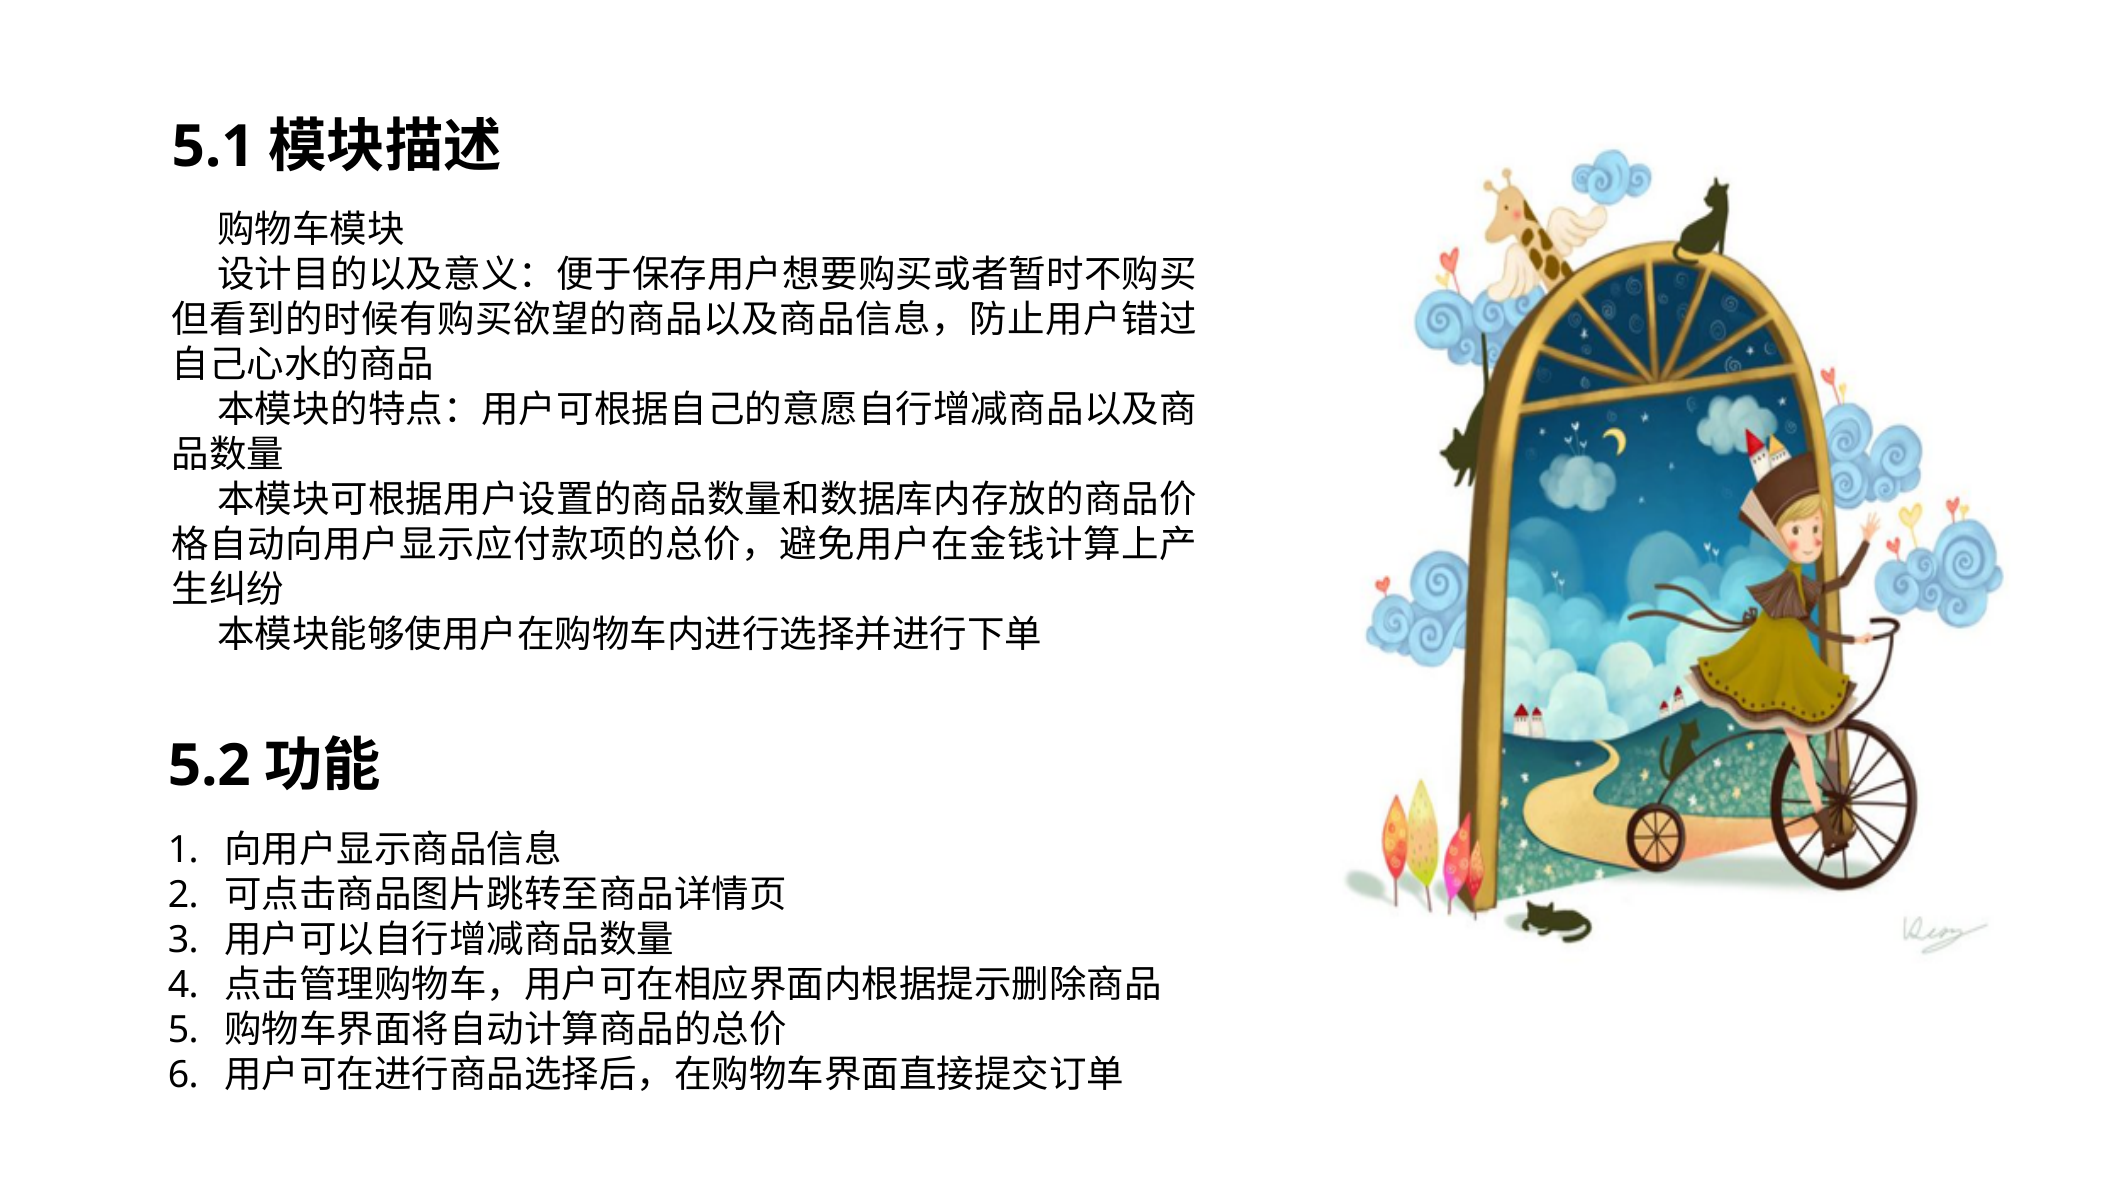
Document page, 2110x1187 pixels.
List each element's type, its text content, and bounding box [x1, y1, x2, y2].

text_box 5.2功能 向用户显示商品信息 可点击商品图片跳转至商品详情页 用户可以自行增减商品数量 点击管理购物车，用户可在相应界面内根据提示删除商品 购物车界面将自动计算商品的总价 用户可在进行商品选择后，在购物车界面直接提交订单 [153, 669, 1208, 1102]
text_box 5.1模块描述 购物车模块 设计目的以及意义：便于保存用户想要购买或者暂时不购买但看到的时候有购买欲望的商品以及商品信息，防止用户错过自己心水的商品 本模块的特点：用户可根据自己的意愿自行增减商品以及商品数量 本模块可根据用户设置的商品数量和数据库内存放的商品价格自动向用户显示应付款项的总价，避免用户在金钱计算上产生纠纷 本模块能够使用户在购物车内进行选择并进行下单 [156, 49, 1212, 663]
picture [1326, 79, 2043, 990]
